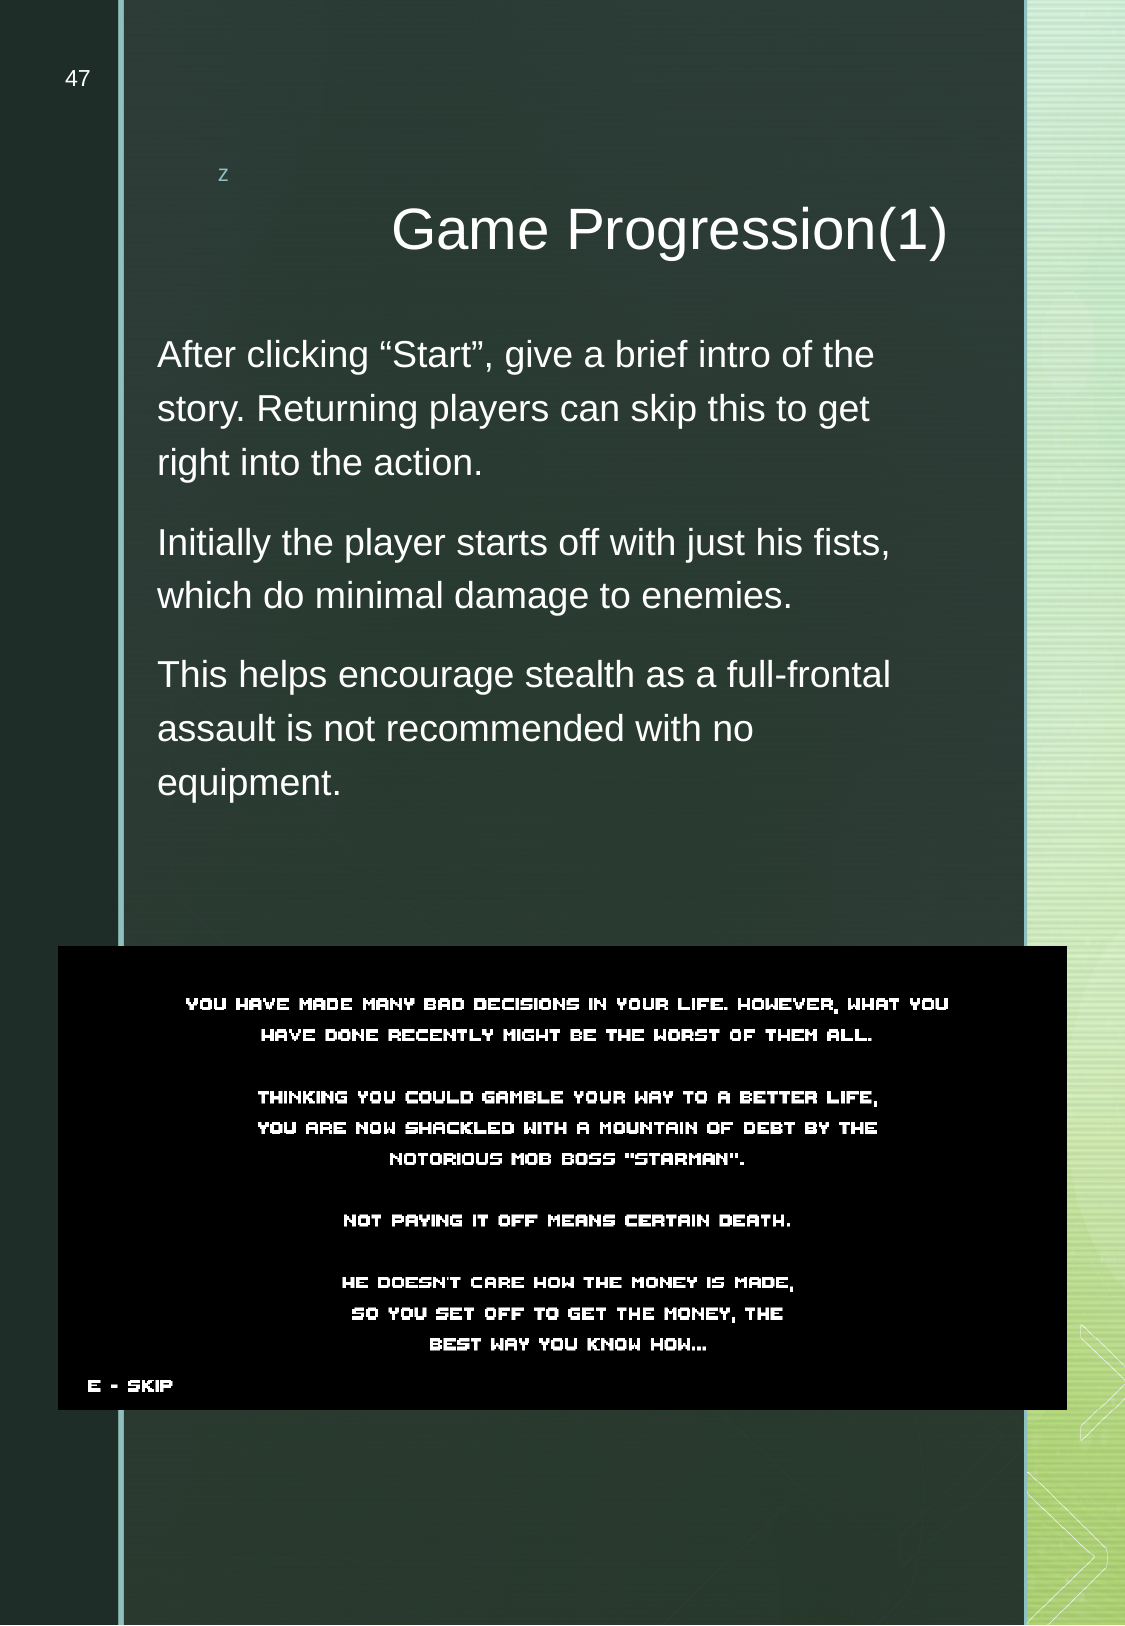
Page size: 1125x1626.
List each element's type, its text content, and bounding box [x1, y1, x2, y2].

slide_number 47 [19, 38, 99, 116]
list After clicking “Start”, give a brief intro of the story. Returning players can skip this to get right into the action. Initially the player starts off with just his fists, which do minimal damage to enemies. This helps encourage stealth as a full-frontal assault is not recommended with no equipment. [142, 294, 965, 831]
picture [58, 0, 1125, 1625]
title Game Progression(1) [241, 191, 965, 294]
